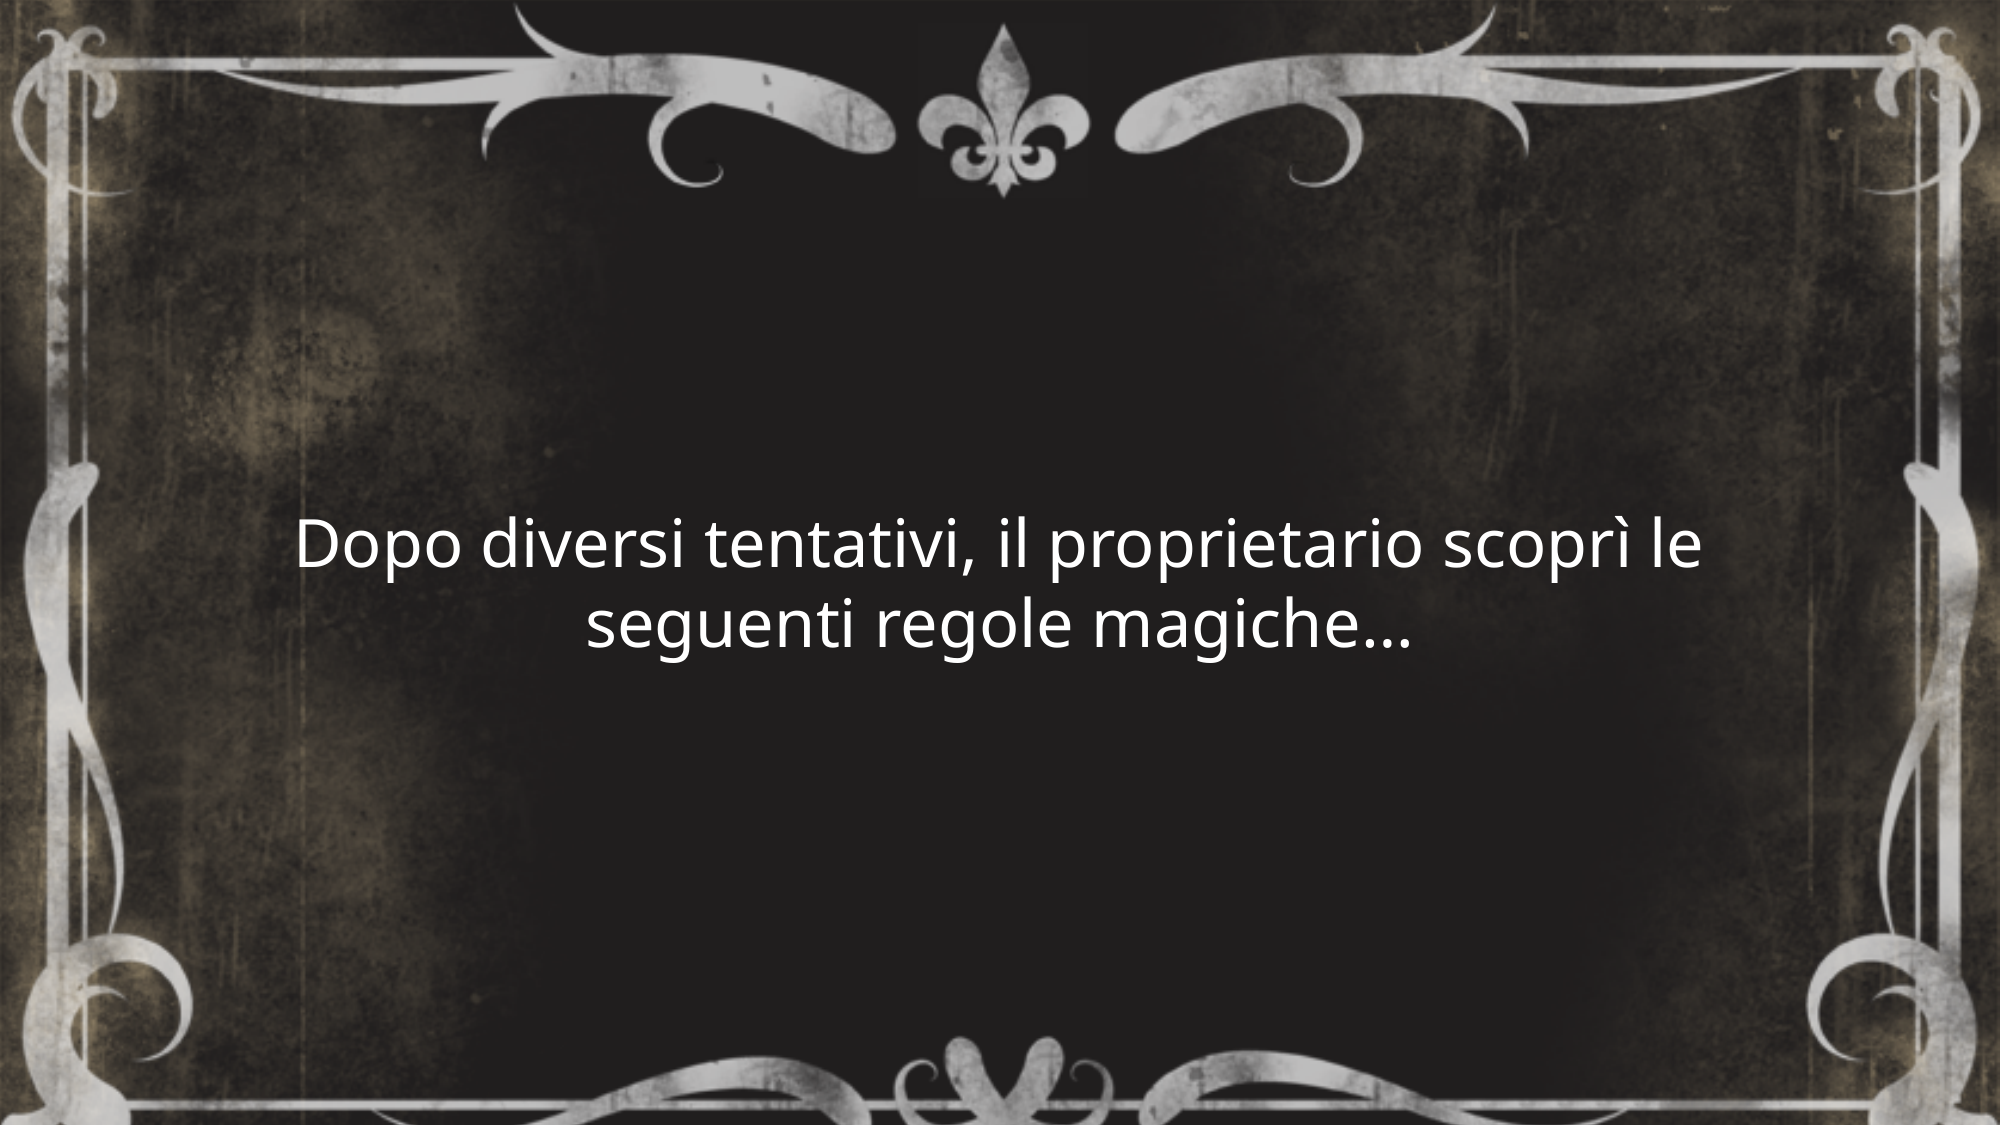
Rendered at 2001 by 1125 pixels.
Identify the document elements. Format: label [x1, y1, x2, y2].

list [0, 0, 2000, 1125]
